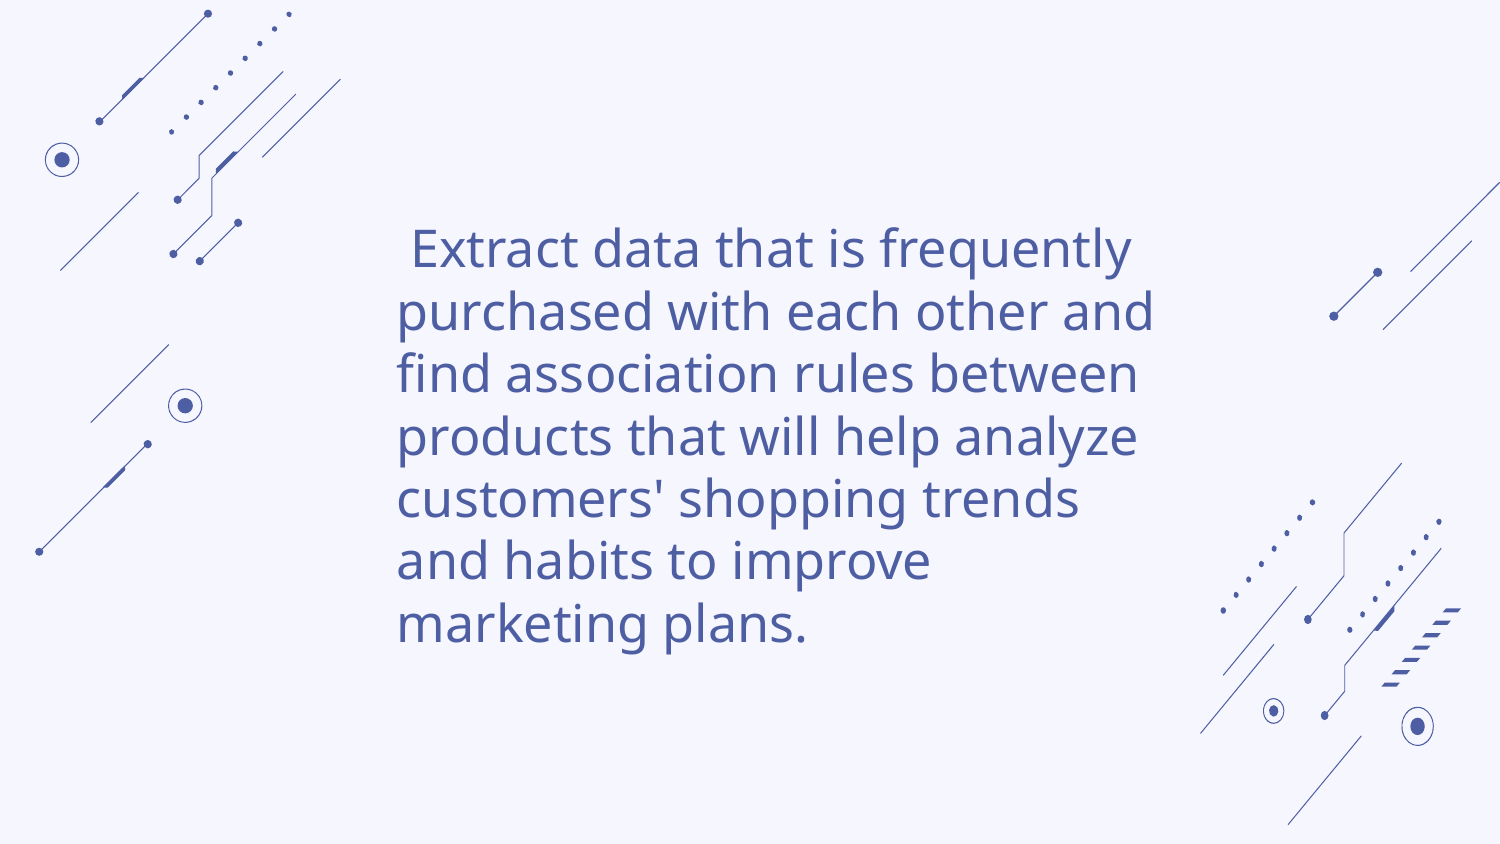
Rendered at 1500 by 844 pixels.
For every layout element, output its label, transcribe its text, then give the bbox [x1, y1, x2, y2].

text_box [44, 9, 341, 271]
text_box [1199, 462, 1462, 826]
subtitle Extract data that is frequently purchased with each other and find association rules between products that will help analyze customers' shopping trends and habits to improve marketing plans. [306, 215, 1174, 477]
